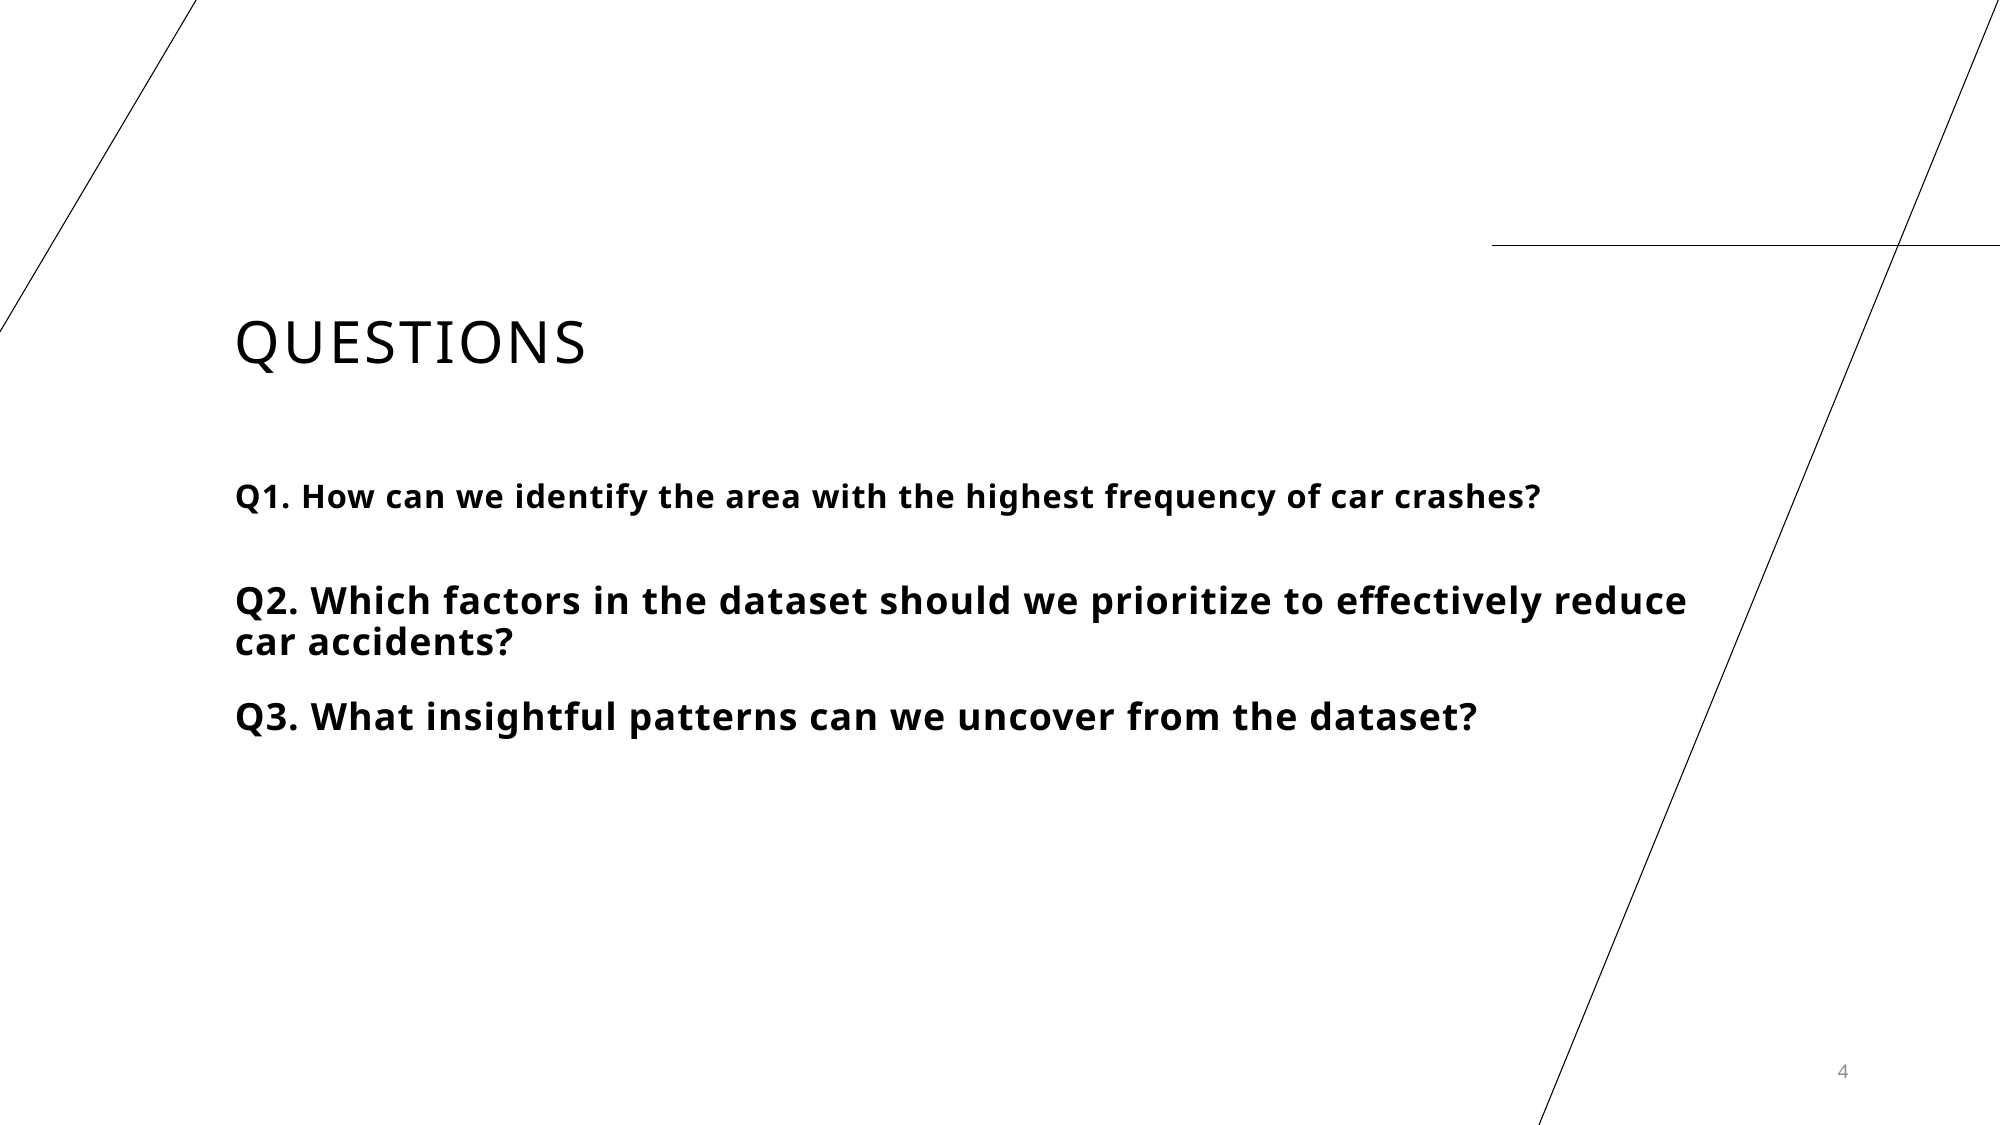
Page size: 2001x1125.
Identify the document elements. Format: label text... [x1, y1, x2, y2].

text_box Q2. Which factors in the dataset should we prioritize to effectively reduce car accidents? [219, 574, 1778, 659]
slide_number 4 [1701, 1042, 1864, 1103]
text_box Q1. How can we identify the area with the highest frequency of car crashes? [219, 472, 1660, 531]
title Questions [219, 91, 1853, 384]
text_box Q3. What insightful patterns can we uncover from the dataset? [219, 690, 1660, 748]
